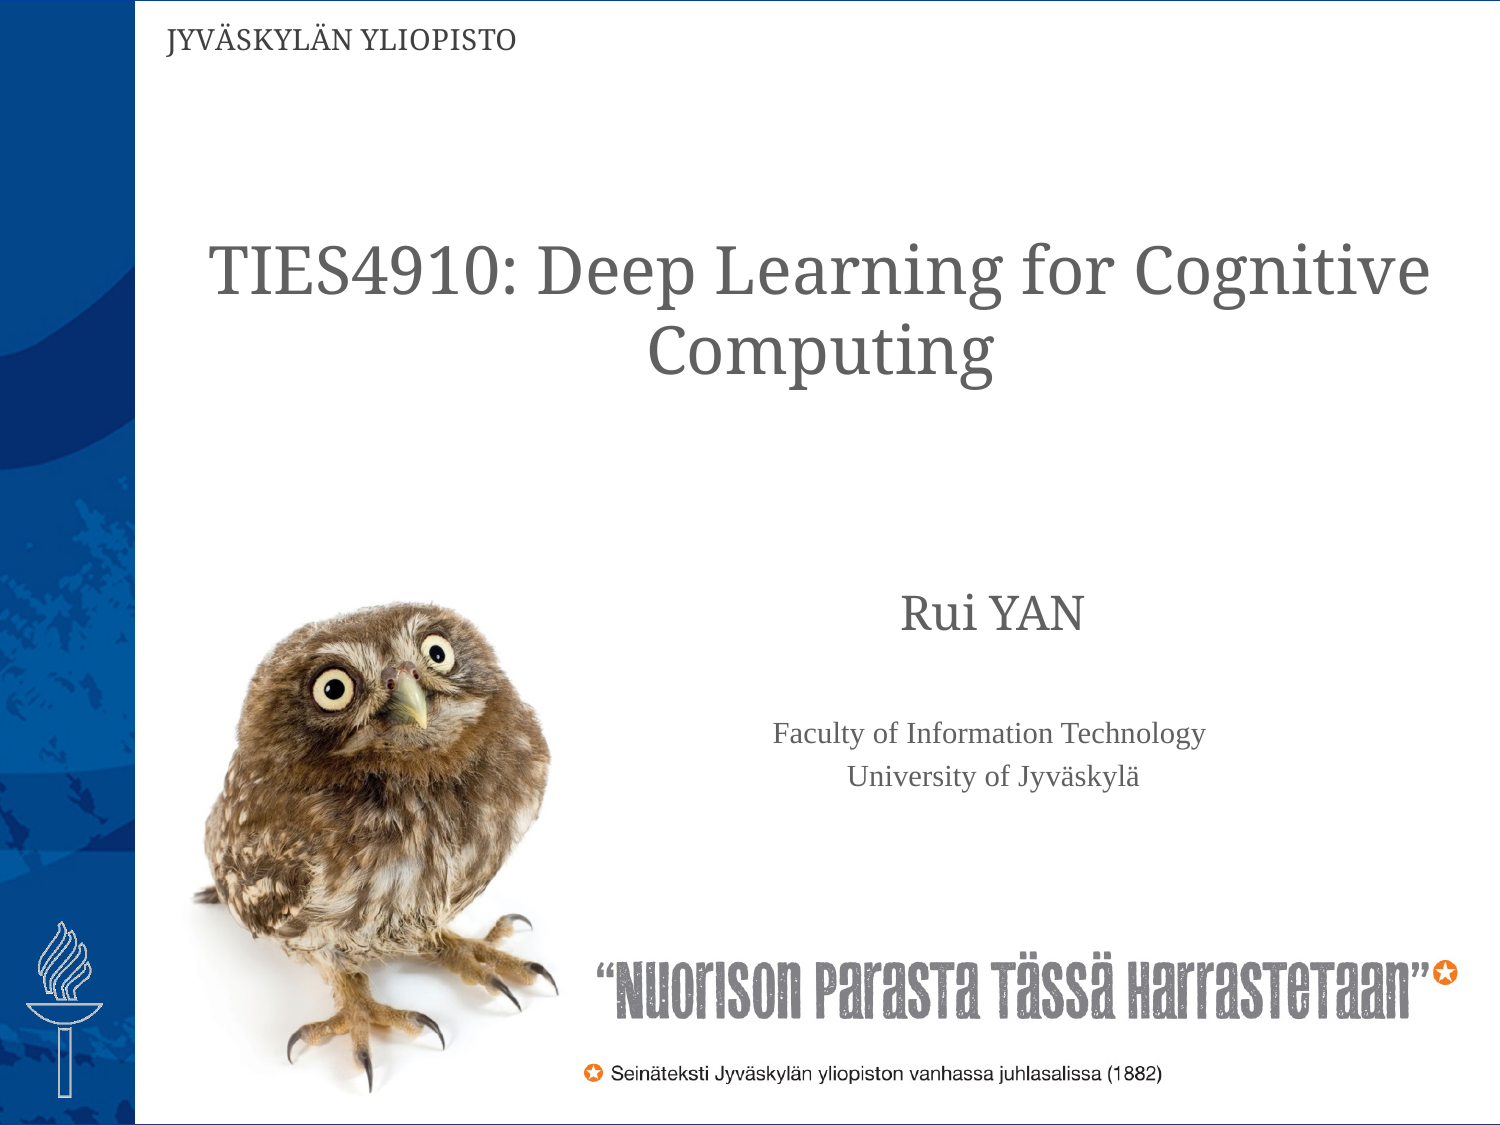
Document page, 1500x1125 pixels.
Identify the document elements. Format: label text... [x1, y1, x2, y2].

picture [0, 1, 135, 1124]
title TIES4910: Deep Learning for Cognitive Computing [151, 187, 1490, 429]
picture [159, 572, 1489, 1104]
subtitle Rui YAN Faculty of Information Technology University of Jyväskylä [437, 574, 1500, 801]
